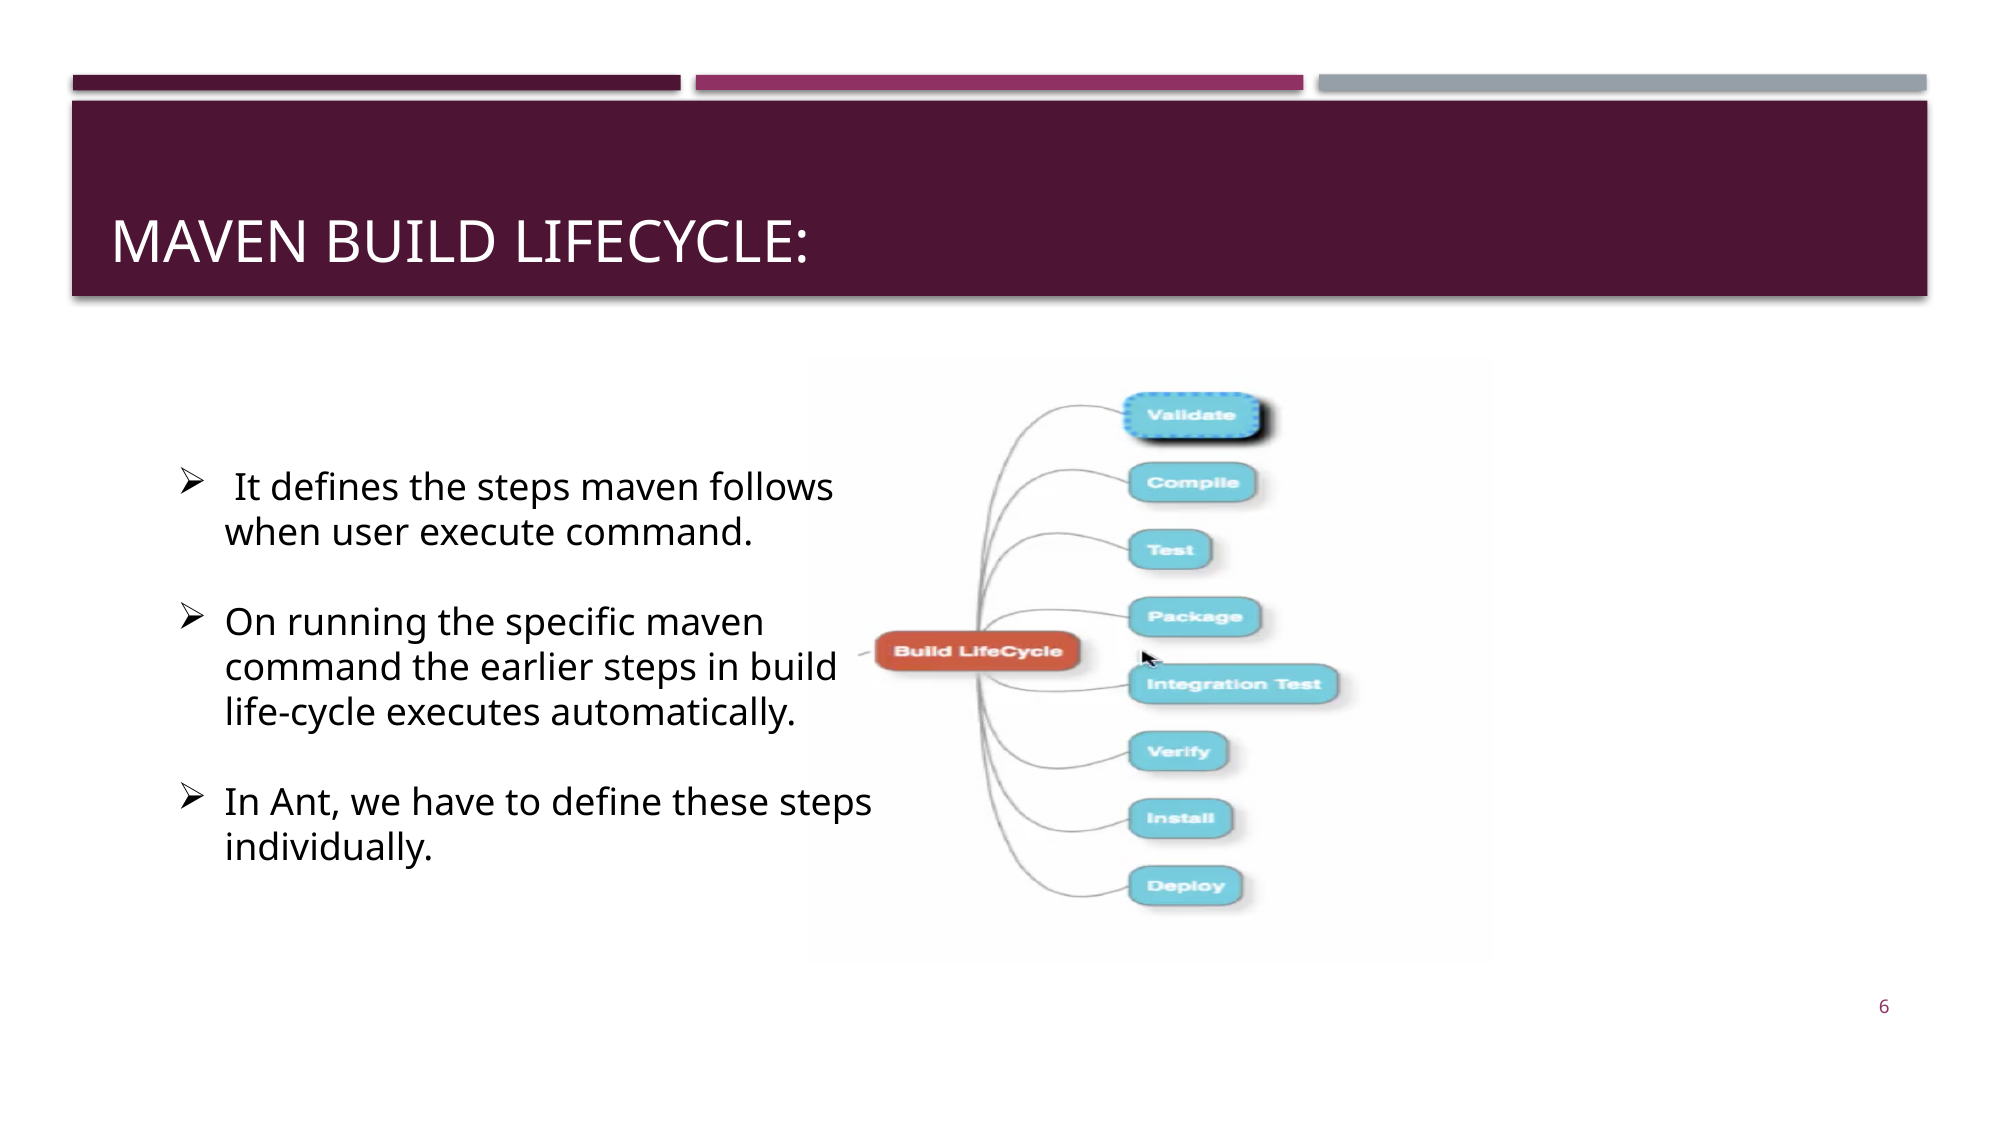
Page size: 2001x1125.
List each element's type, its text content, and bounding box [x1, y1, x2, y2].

slide_number 6 [1732, 977, 1905, 1037]
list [807, 357, 1493, 962]
title Maven Build LifeCycle: [95, 115, 1905, 282]
text_box It defines the steps maven follows when user execute command. On running the specific maven command the earlier steps in build life-cycle executes automatically. In Ant, we have to define these steps individually. [162, 455, 801, 876]
